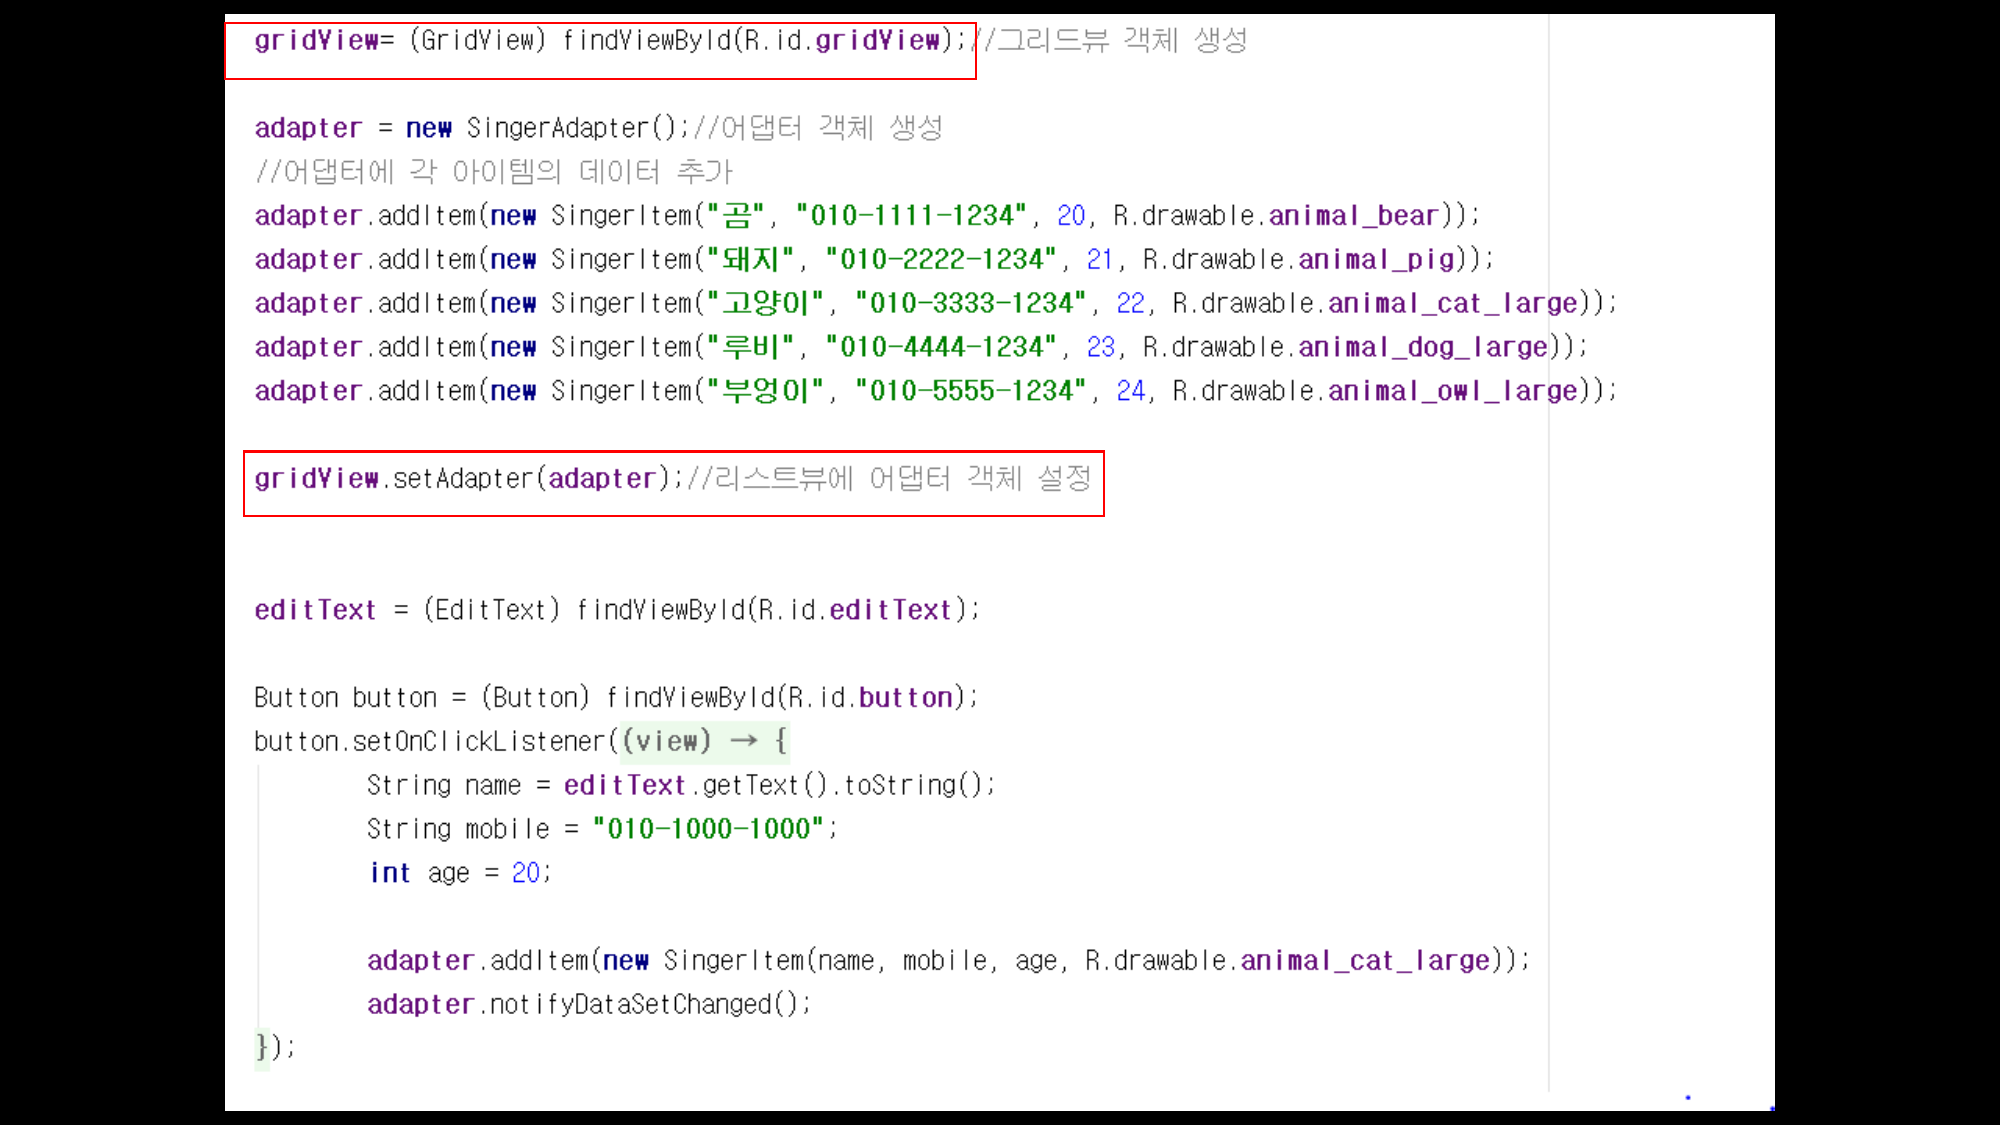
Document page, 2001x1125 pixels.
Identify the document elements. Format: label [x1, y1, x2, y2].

picture [224, 14, 1775, 1111]
